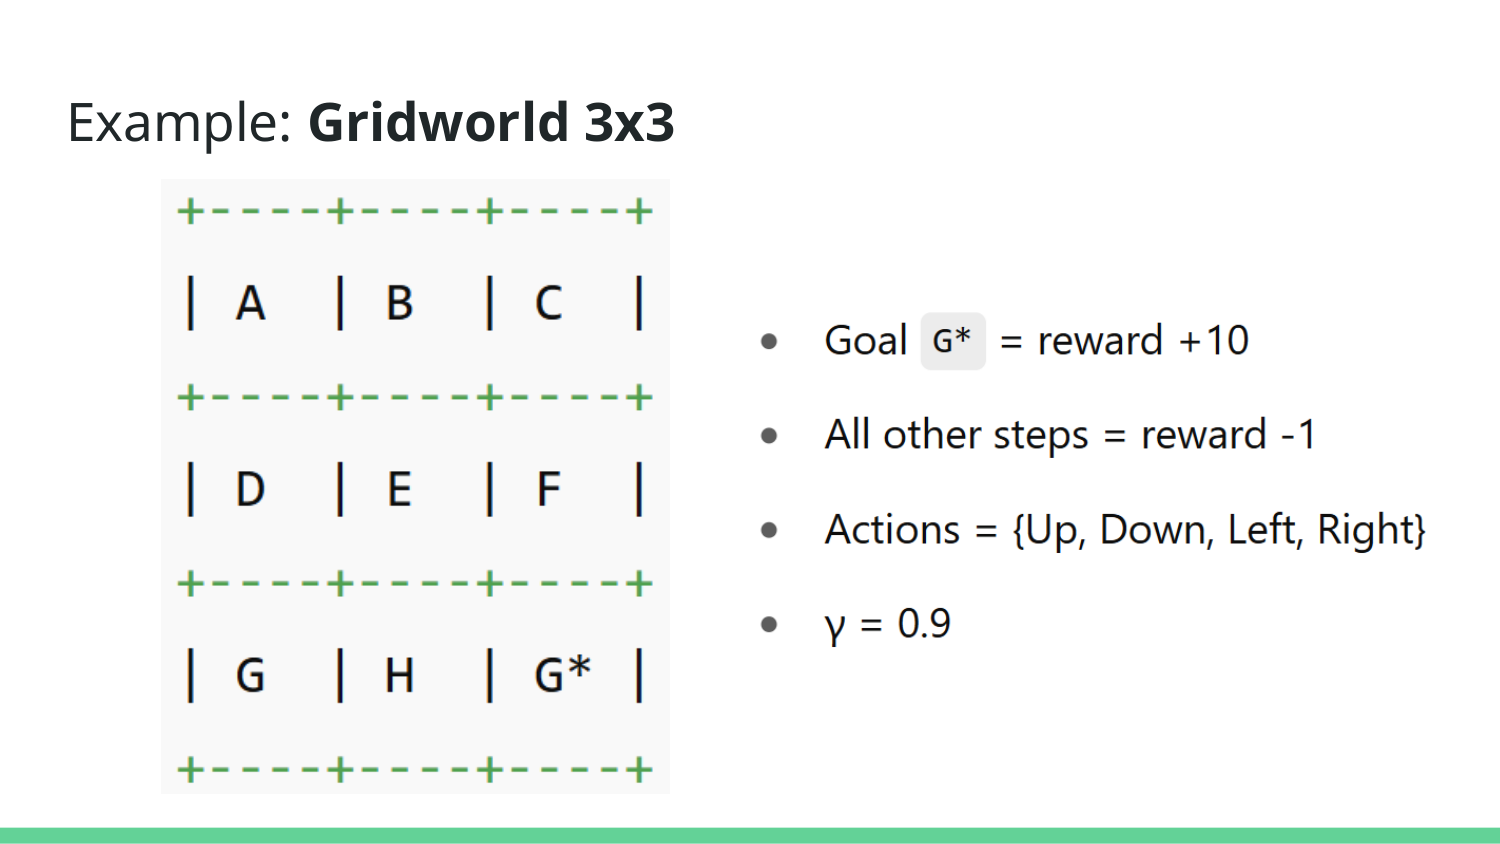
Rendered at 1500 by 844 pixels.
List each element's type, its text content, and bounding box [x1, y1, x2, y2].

picture [749, 309, 1430, 665]
picture [161, 179, 670, 794]
title Example: Gridworld 3x3 [51, 72, 1449, 167]
